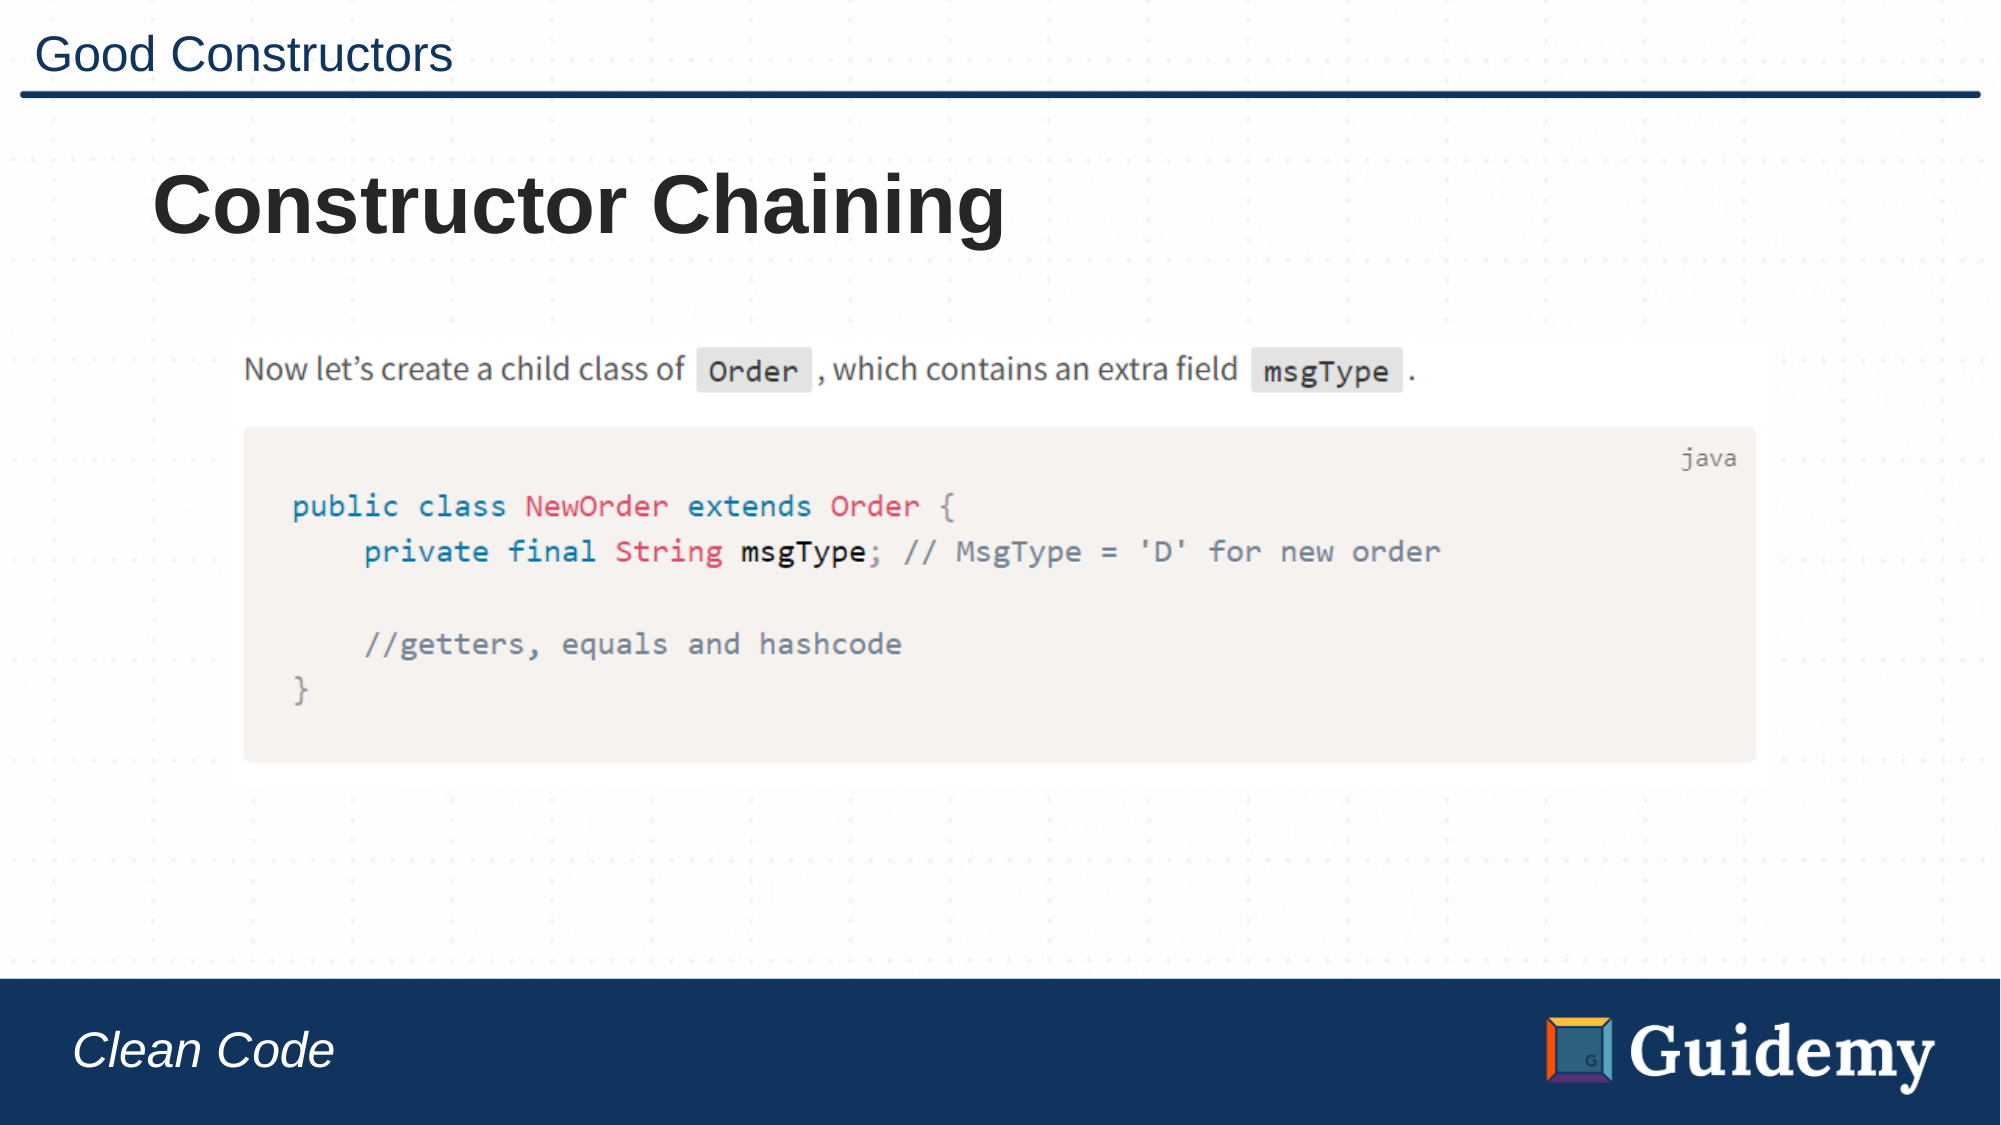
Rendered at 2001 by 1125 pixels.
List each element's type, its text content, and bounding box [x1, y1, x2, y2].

text_box Constructor Chaining [137, 152, 1863, 262]
picture [0, 0, 2001, 1125]
text_box Clean Code [56, 1014, 945, 1090]
title Good Constructors [19, 17, 1130, 93]
